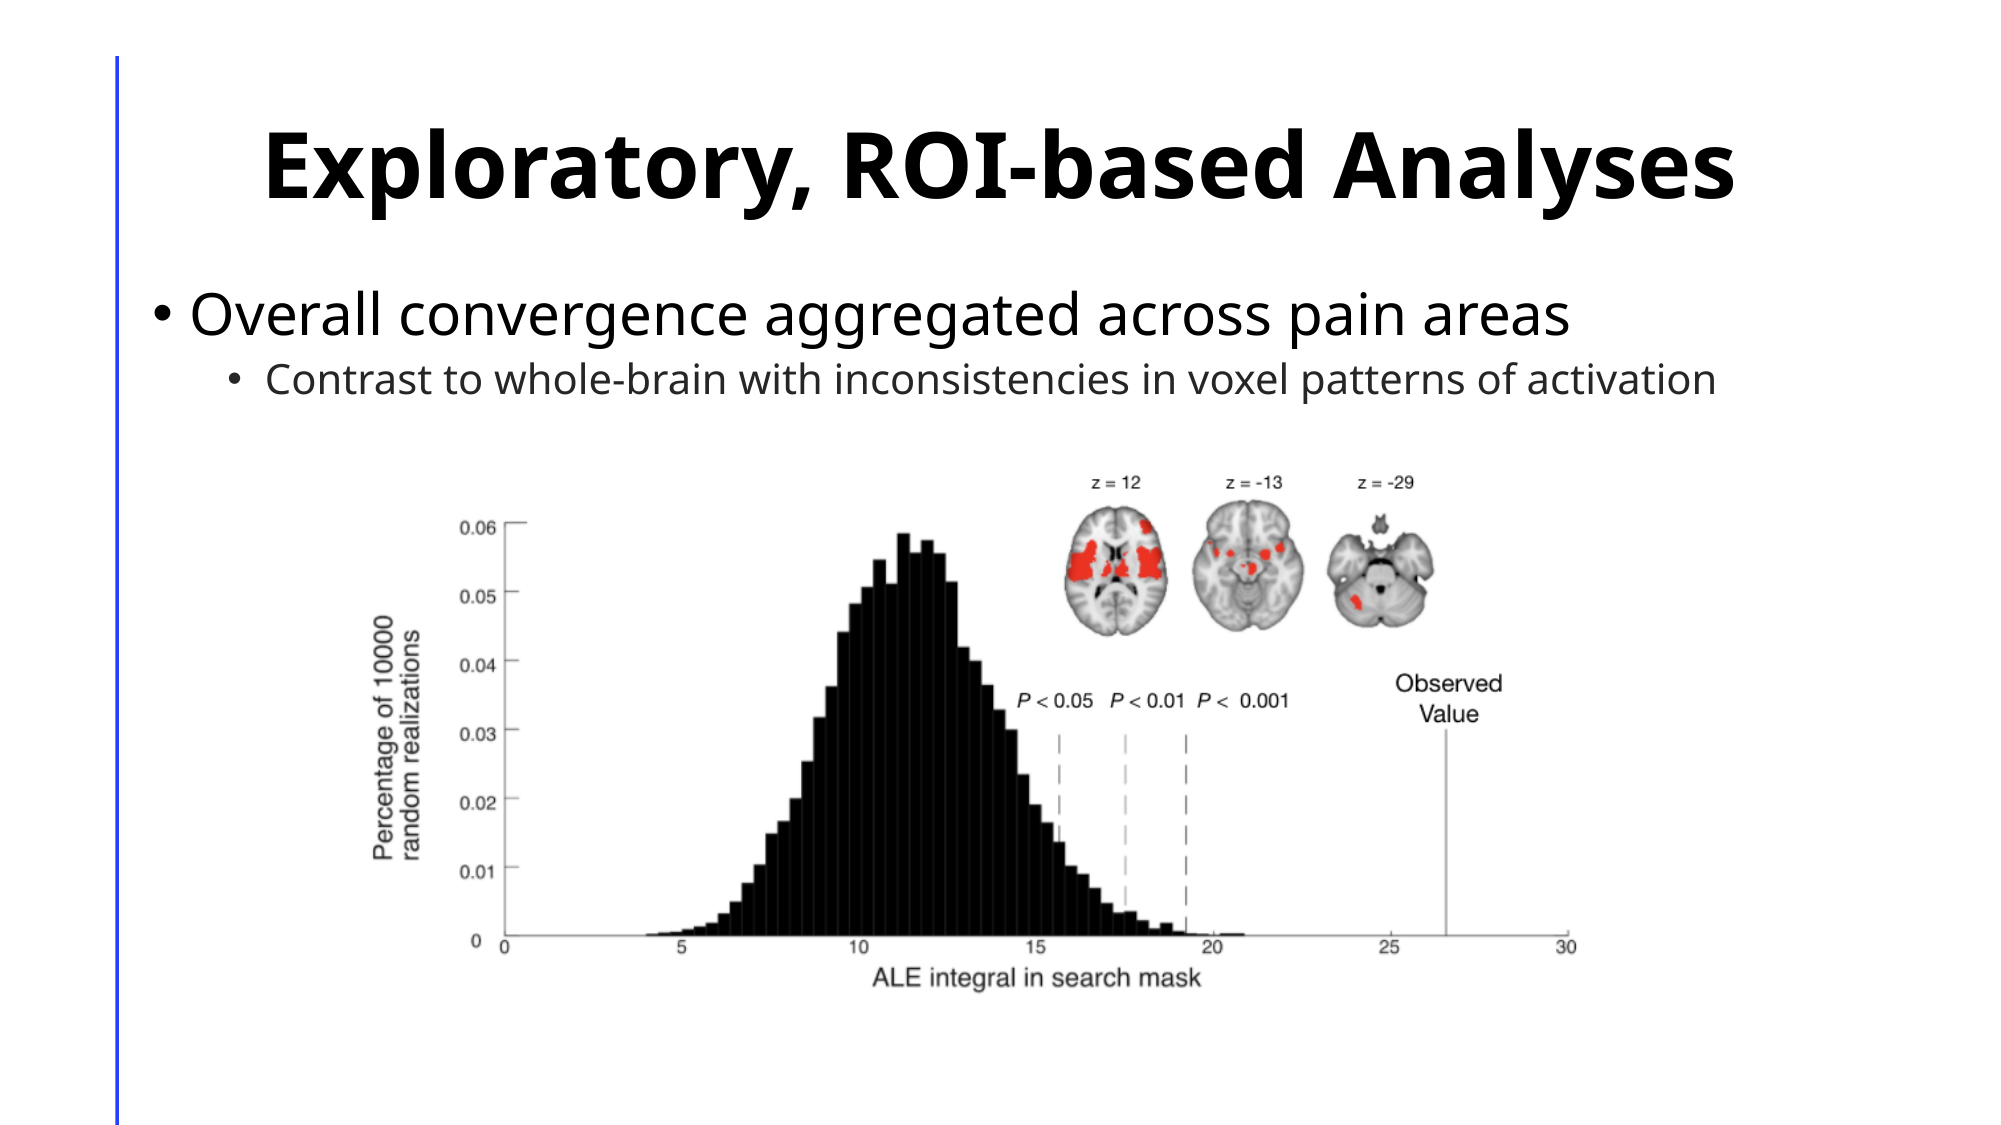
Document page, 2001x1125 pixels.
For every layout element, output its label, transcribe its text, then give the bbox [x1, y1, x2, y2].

title Exploratory, ROI-based Analyses [137, 59, 1863, 277]
picture [290, 425, 1710, 1094]
list Overall convergence aggregated across pain areas Contrast to whole-brain with inconsistencies in voxel patterns of activation [137, 277, 1863, 992]
